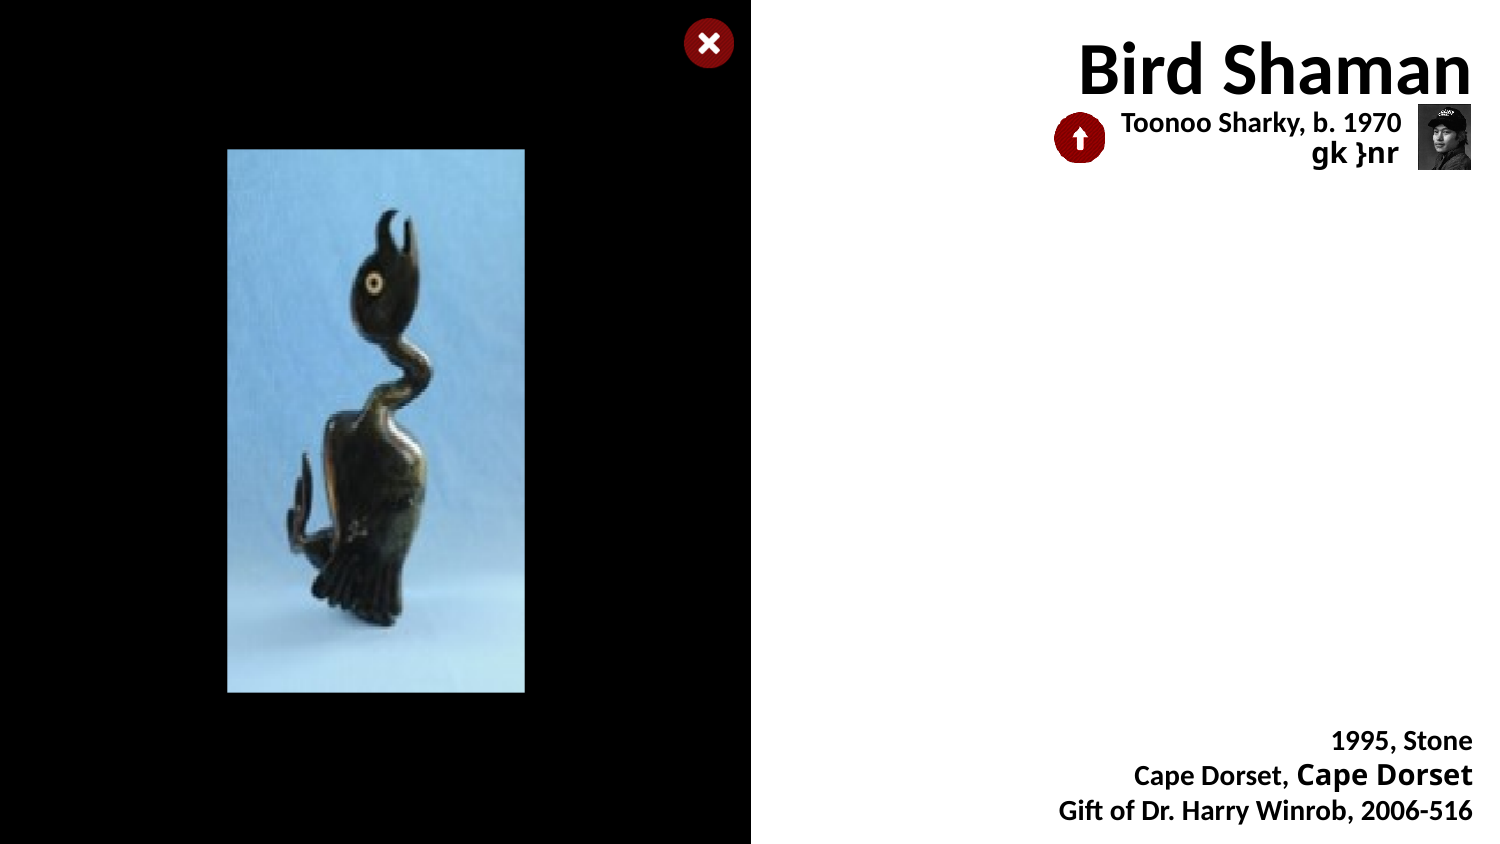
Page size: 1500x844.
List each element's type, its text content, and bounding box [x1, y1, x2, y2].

text_box 1995, Stone Cape Dorset, Cape Dorset Gift of Dr. Harry Winrob, 2006-516 [761, 714, 1489, 827]
picture [1053, 111, 1105, 163]
picture [1418, 104, 1471, 170]
text_box Toonoo Sharky, b. 1970 [1120, 102, 1402, 138]
picture [0, 0, 751, 844]
text_box gk }nr [1311, 133, 1400, 169]
text_box Bird Shaman [755, 19, 1489, 110]
